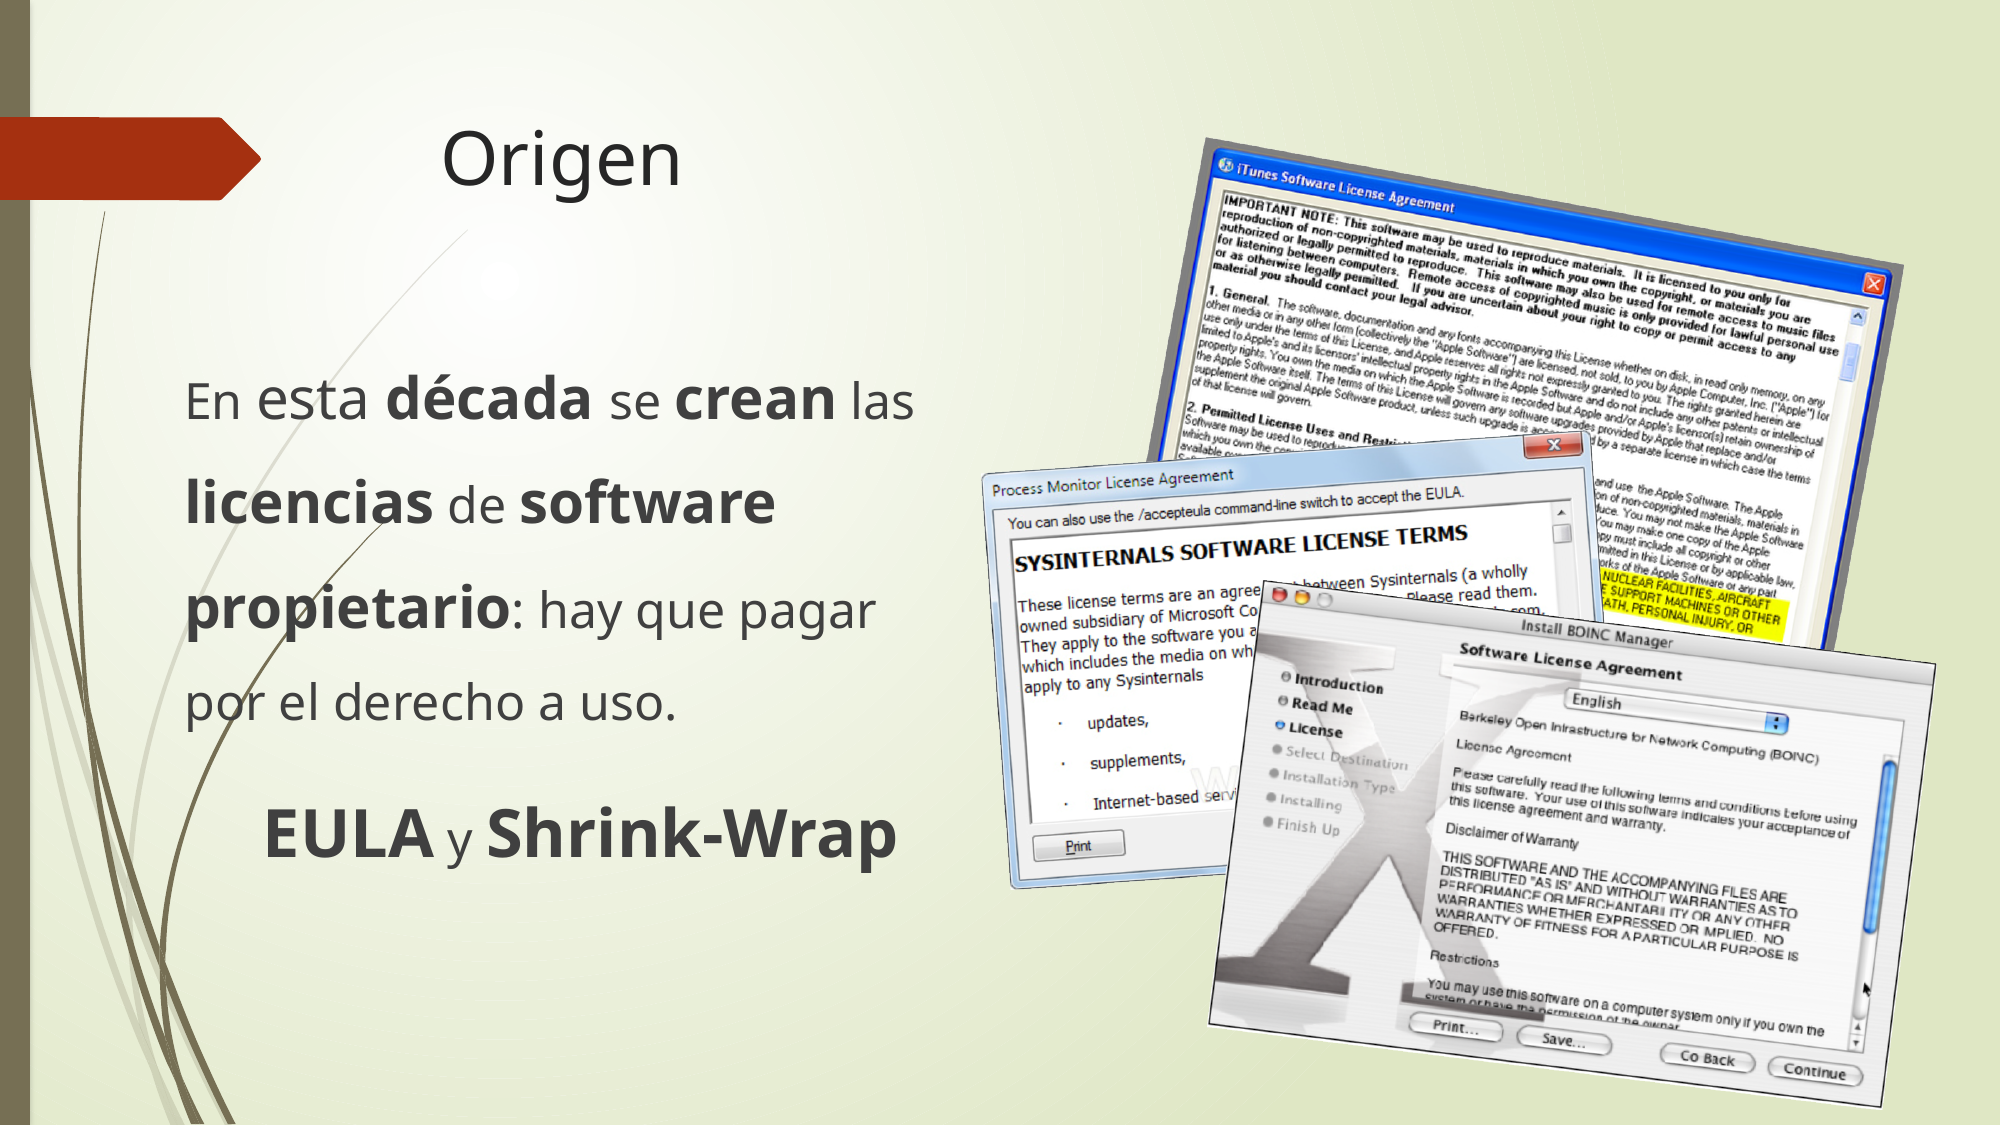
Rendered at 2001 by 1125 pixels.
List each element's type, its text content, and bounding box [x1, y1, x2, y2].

picture [982, 138, 1937, 1110]
title Origen [425, 102, 1888, 313]
text_box En esta década se crean las licencias de software propietario: hay que pagar por el derecho a uso. EULA y Shrink-Wrap [169, 318, 981, 950]
